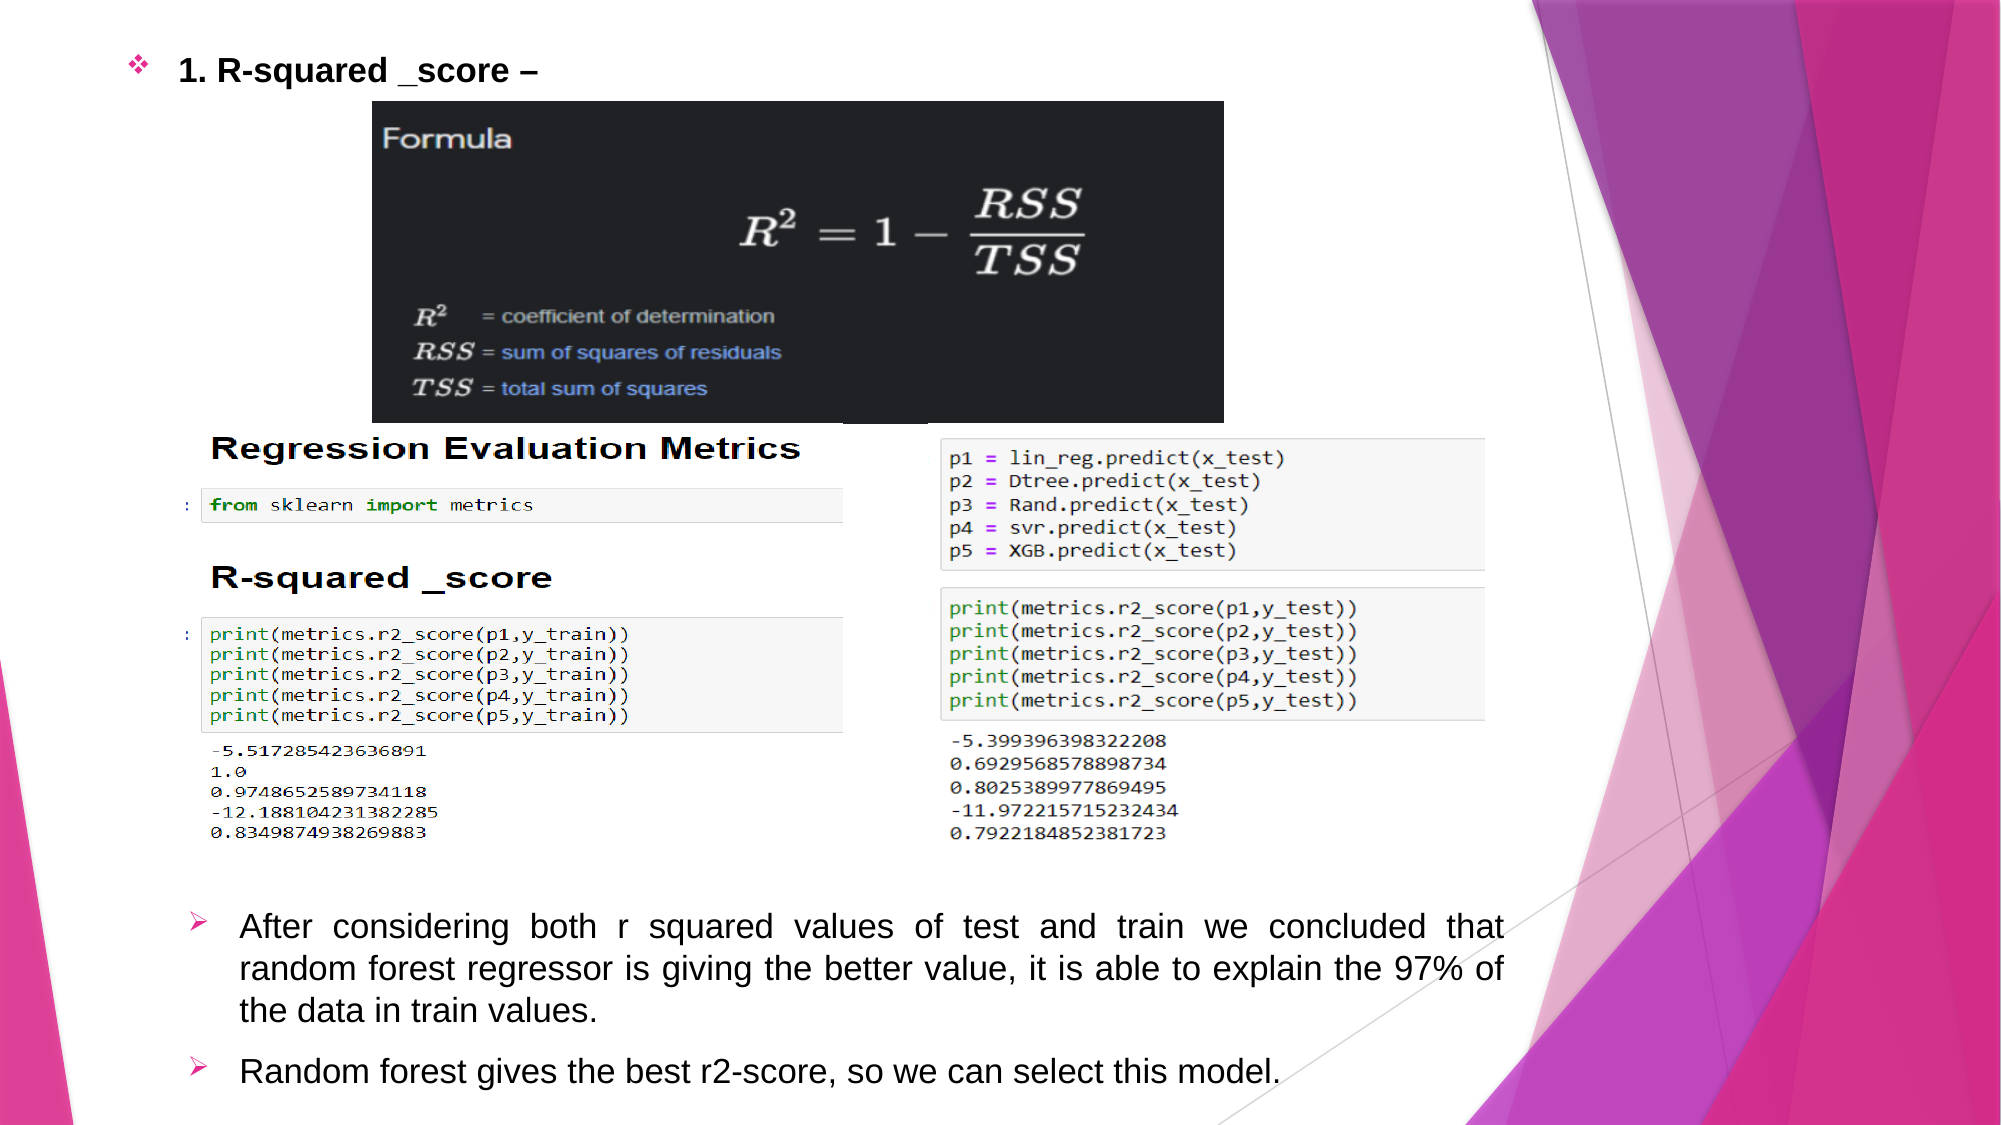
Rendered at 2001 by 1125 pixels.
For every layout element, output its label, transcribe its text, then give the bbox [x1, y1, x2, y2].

list 1. R-squared _score – After considering both r squared values of test and train we concluded that random forest regressor is giving the better value, it is able to explain the 97% of the data in train values. Random forest gives the best r2-score, so we can select this model. [111, 39, 1522, 1099]
picture [186, 101, 1486, 861]
